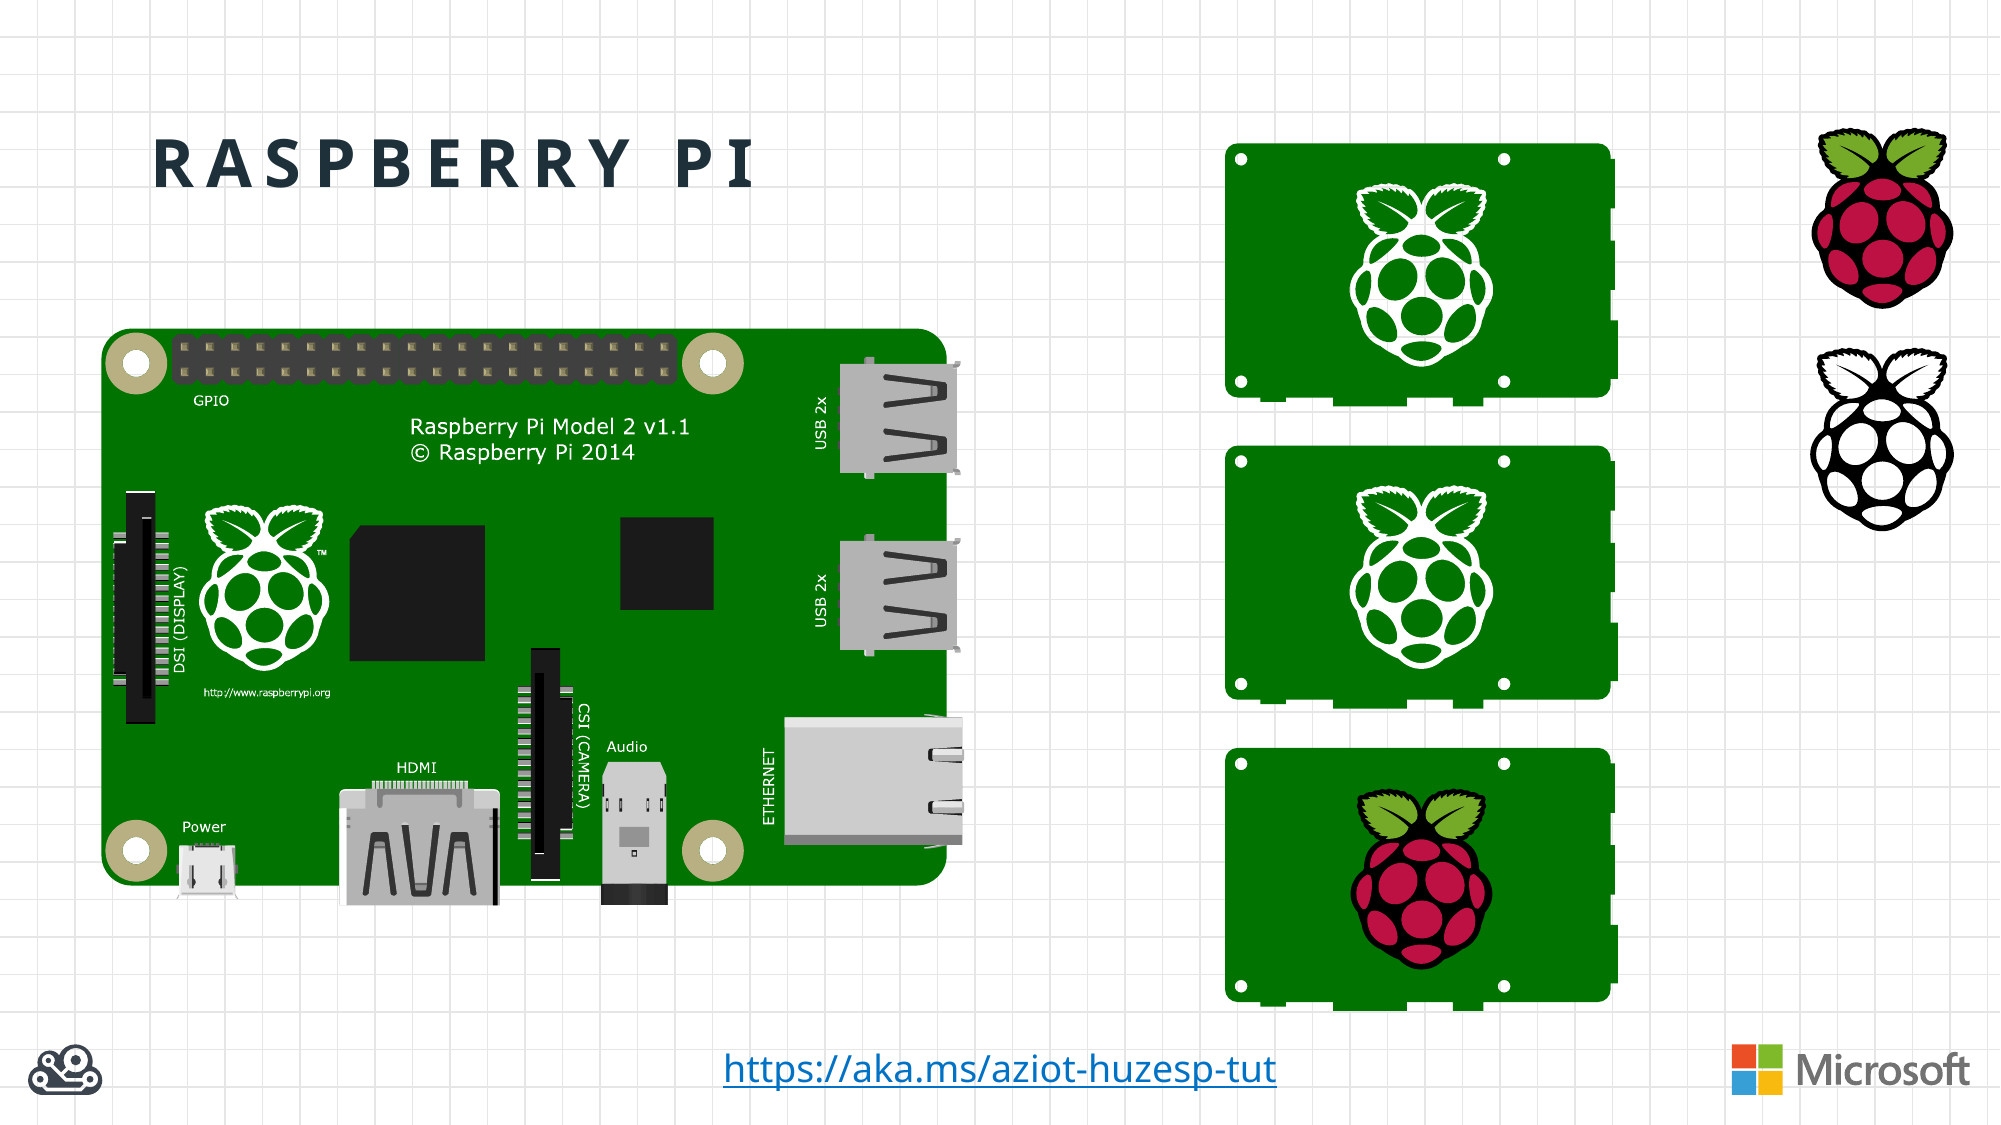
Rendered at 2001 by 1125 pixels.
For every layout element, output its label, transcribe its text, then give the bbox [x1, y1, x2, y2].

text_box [101, 328, 965, 906]
title RASPBERRY PI [135, 57, 1860, 275]
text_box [1224, 747, 1619, 1012]
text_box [1224, 445, 1619, 709]
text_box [1804, 126, 1961, 310]
text_box [1224, 142, 1619, 408]
text_box [1810, 347, 1954, 532]
